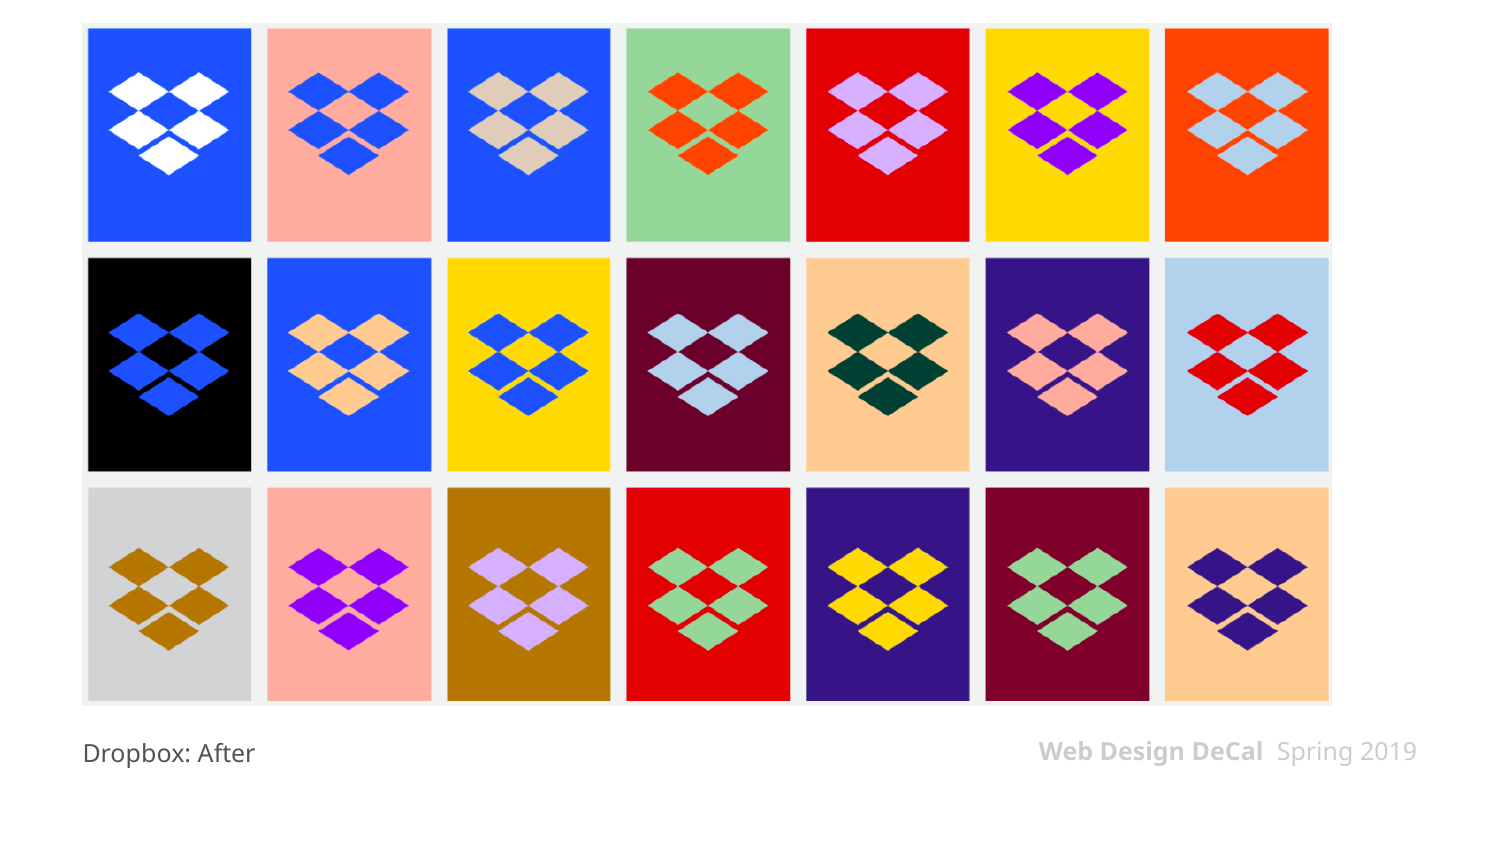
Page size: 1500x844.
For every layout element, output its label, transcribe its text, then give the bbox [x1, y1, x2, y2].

picture [82, 23, 1332, 706]
list Dropbox: After [82, 731, 968, 770]
